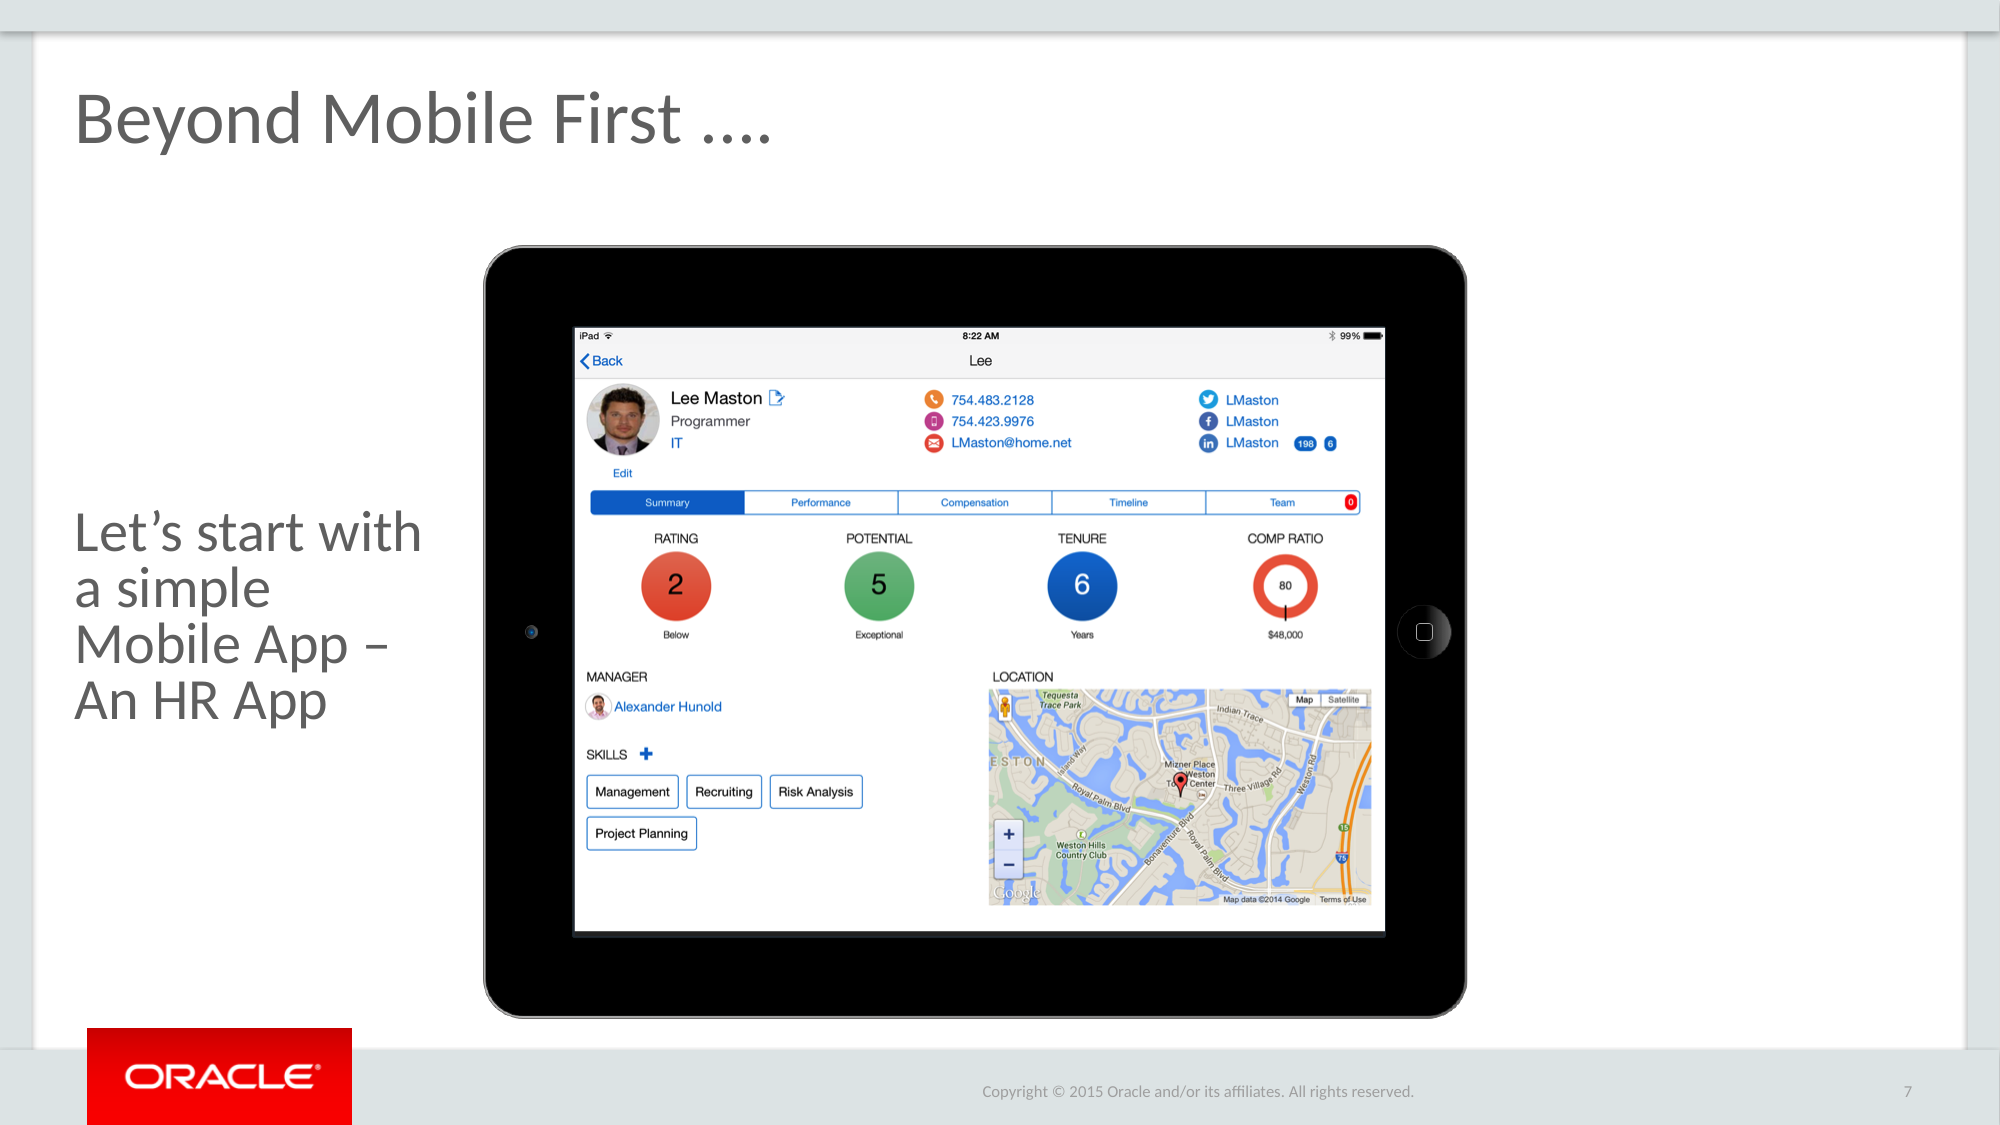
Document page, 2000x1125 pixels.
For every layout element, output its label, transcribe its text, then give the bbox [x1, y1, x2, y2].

slide_number 7 [1849, 1075, 1913, 1106]
text_box Let’s start with a simple Mobile App – An HR App [74, 362, 450, 875]
title Beyond Mobile First .... [74, 75, 1888, 159]
picture [87, 1028, 352, 1125]
picture [474, 237, 1475, 1027]
